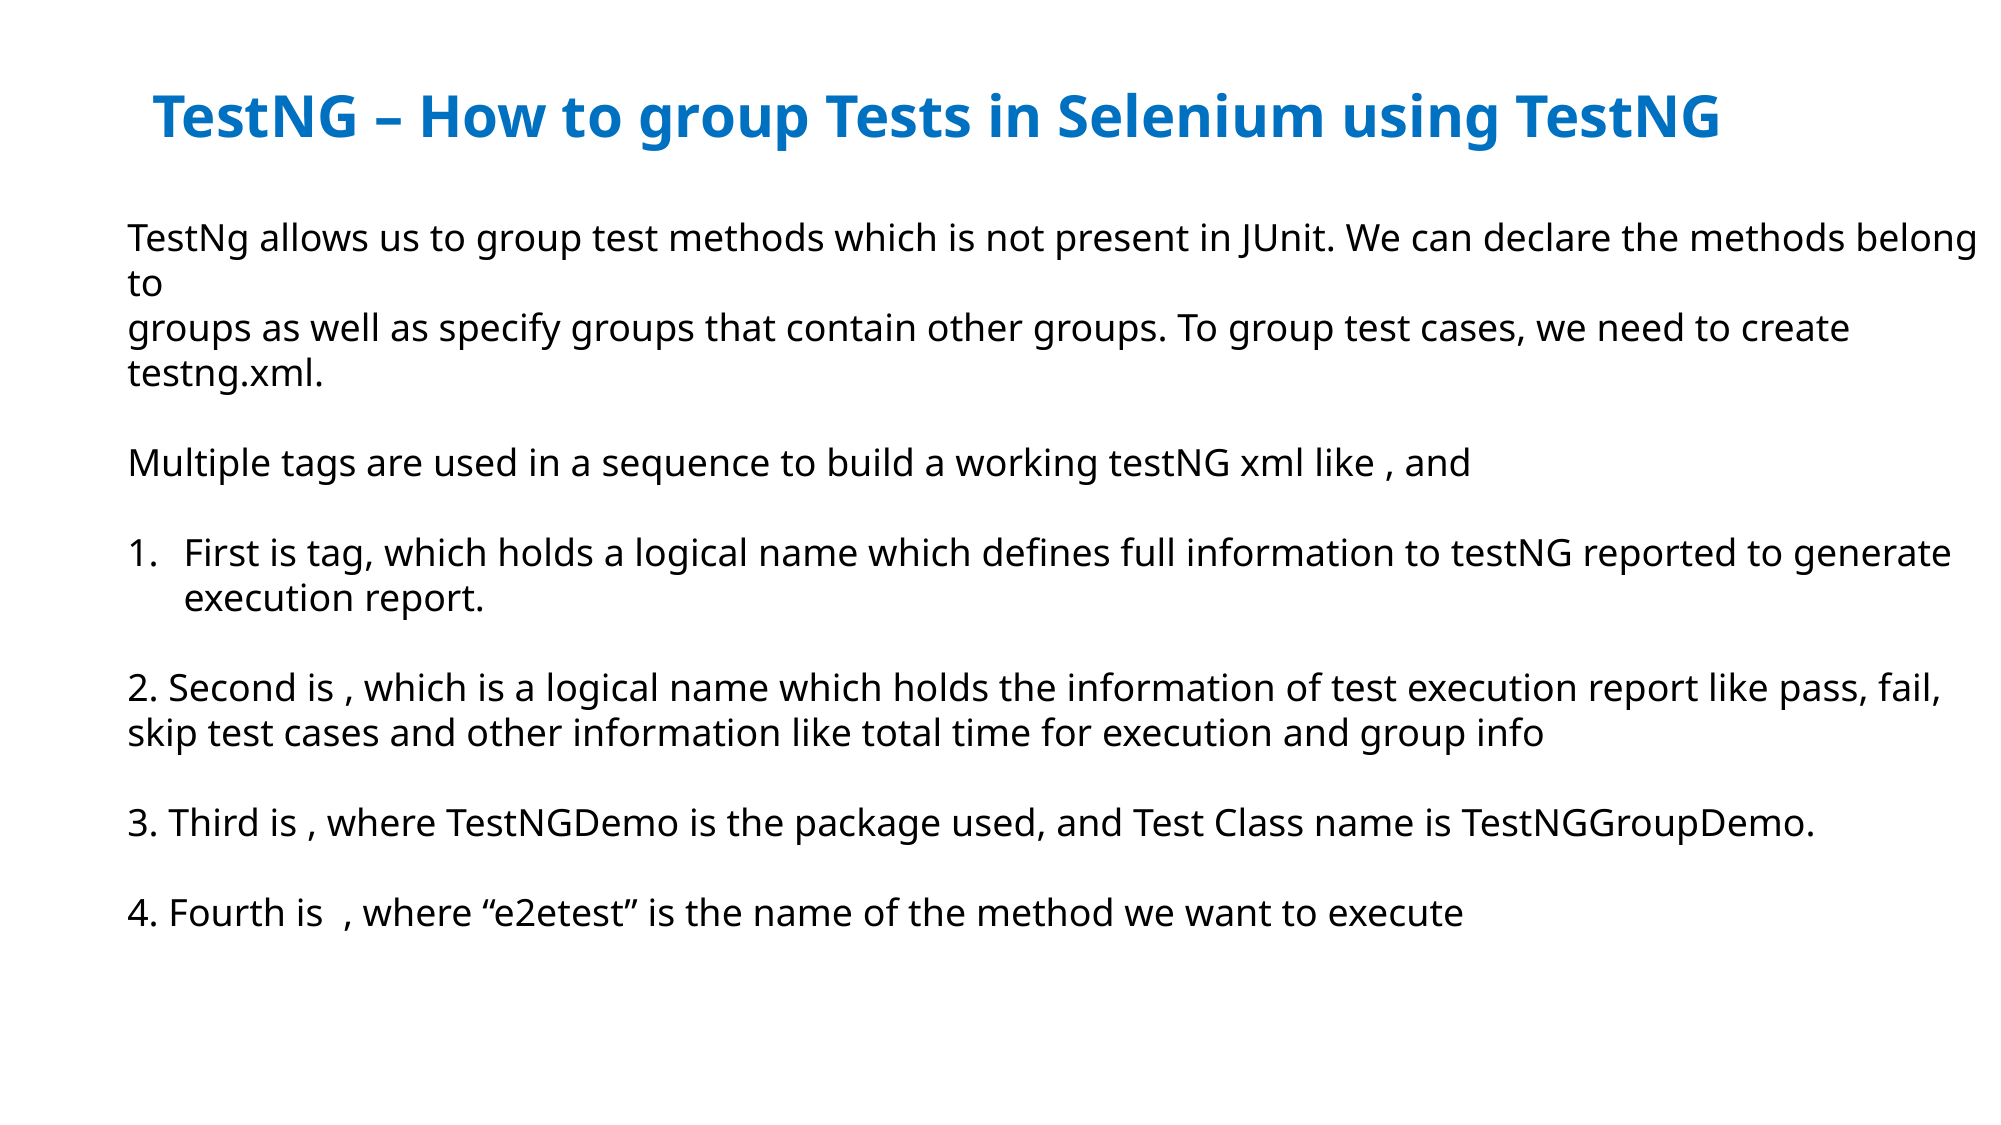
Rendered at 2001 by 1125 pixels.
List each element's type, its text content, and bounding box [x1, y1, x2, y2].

text_box TestNg allows us to group test methods which is not present in JUnit. We can declare the methods belong to groups as well as specify groups that contain other groups. To group test cases, we need to create testng.xml. Multiple tags are used in a sequence to build a working testNG xml like , and First is tag, which holds a logical name which defines full information to testNG reported to generate execution report. 2. Second is , which is a logical name which holds the information of test execution report like pass, fail, skip test cases and other information like total time for execution and group info 3. Third is , where TestNGDemo is the package used, and Test Class name is TestNGGroupDemo. 4. Fourth is , where “e2etest” is the name of the method we want to execute [112, 206, 2000, 942]
title TestNG – How to group Tests in Selenium using TestNG [137, 59, 1863, 206]
